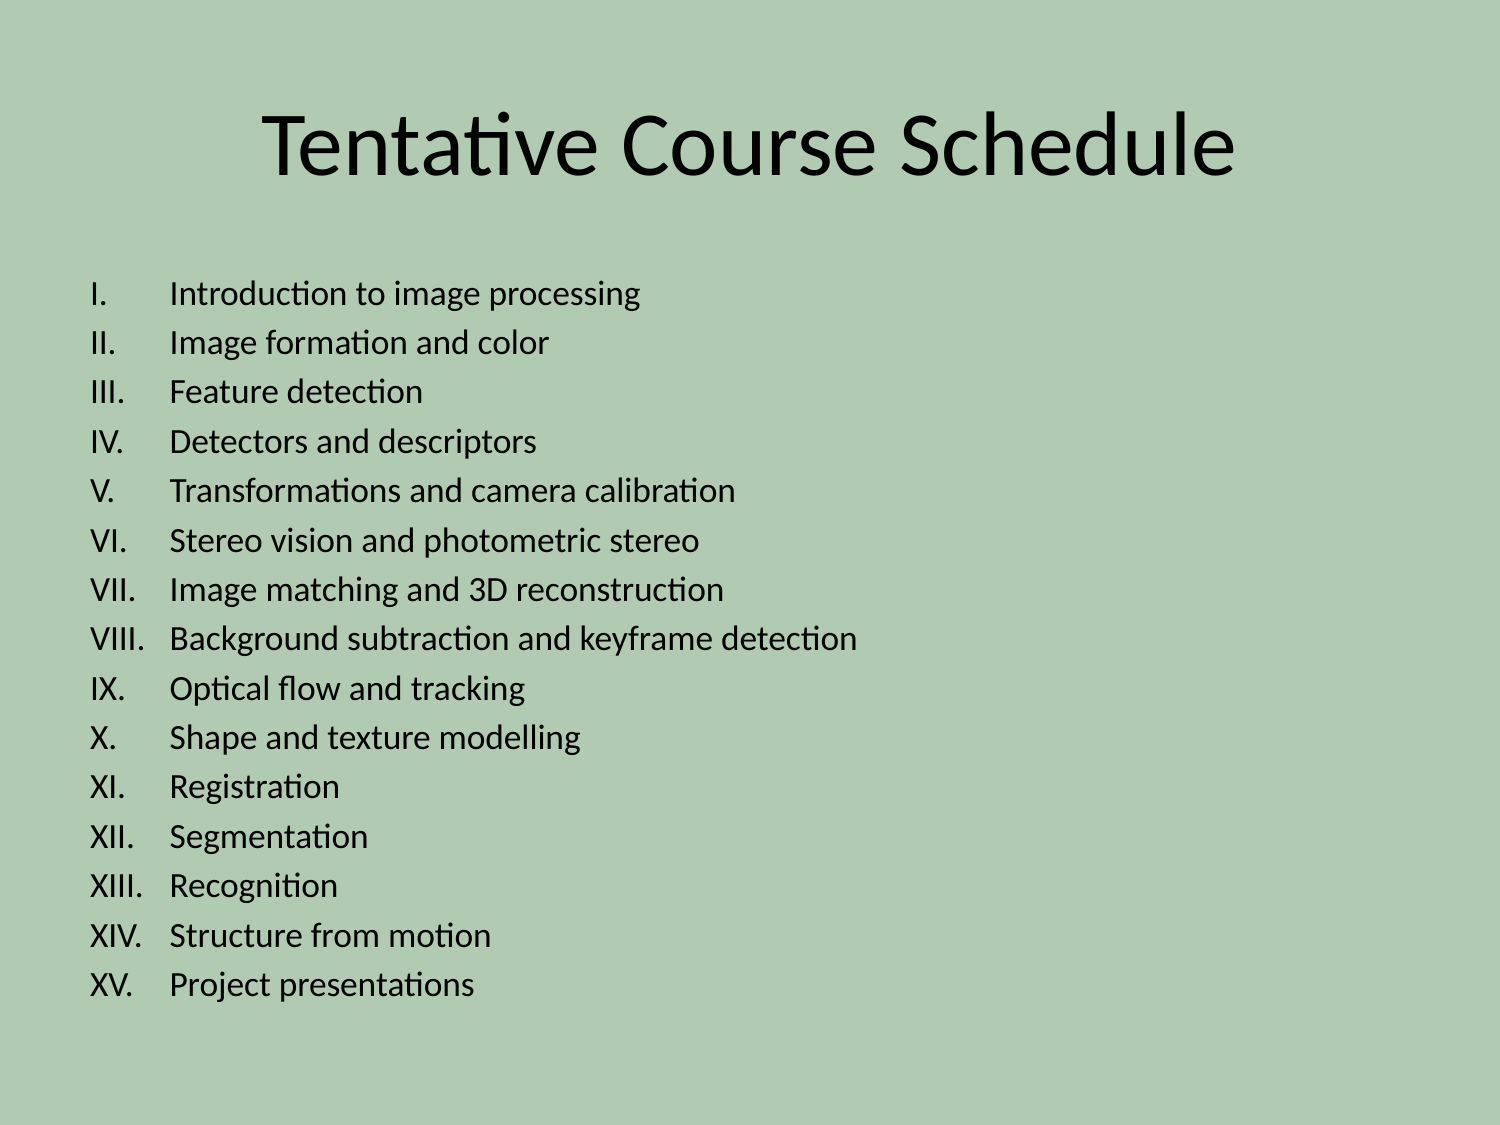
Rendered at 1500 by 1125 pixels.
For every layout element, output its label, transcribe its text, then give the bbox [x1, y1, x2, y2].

title Tentative Course Schedule [75, 45, 1425, 233]
list Introduction to image processing Image formation and color Feature detection Detectors and descriptors Transformations and camera calibration Stereo vision and photometric stereo Image matching and 3D reconstruction Background subtraction and keyframe detection Optical flow and tracking Shape and texture modelling Registration Segmentation Recognition Structure from motion Project presentations [75, 262, 1425, 1024]
